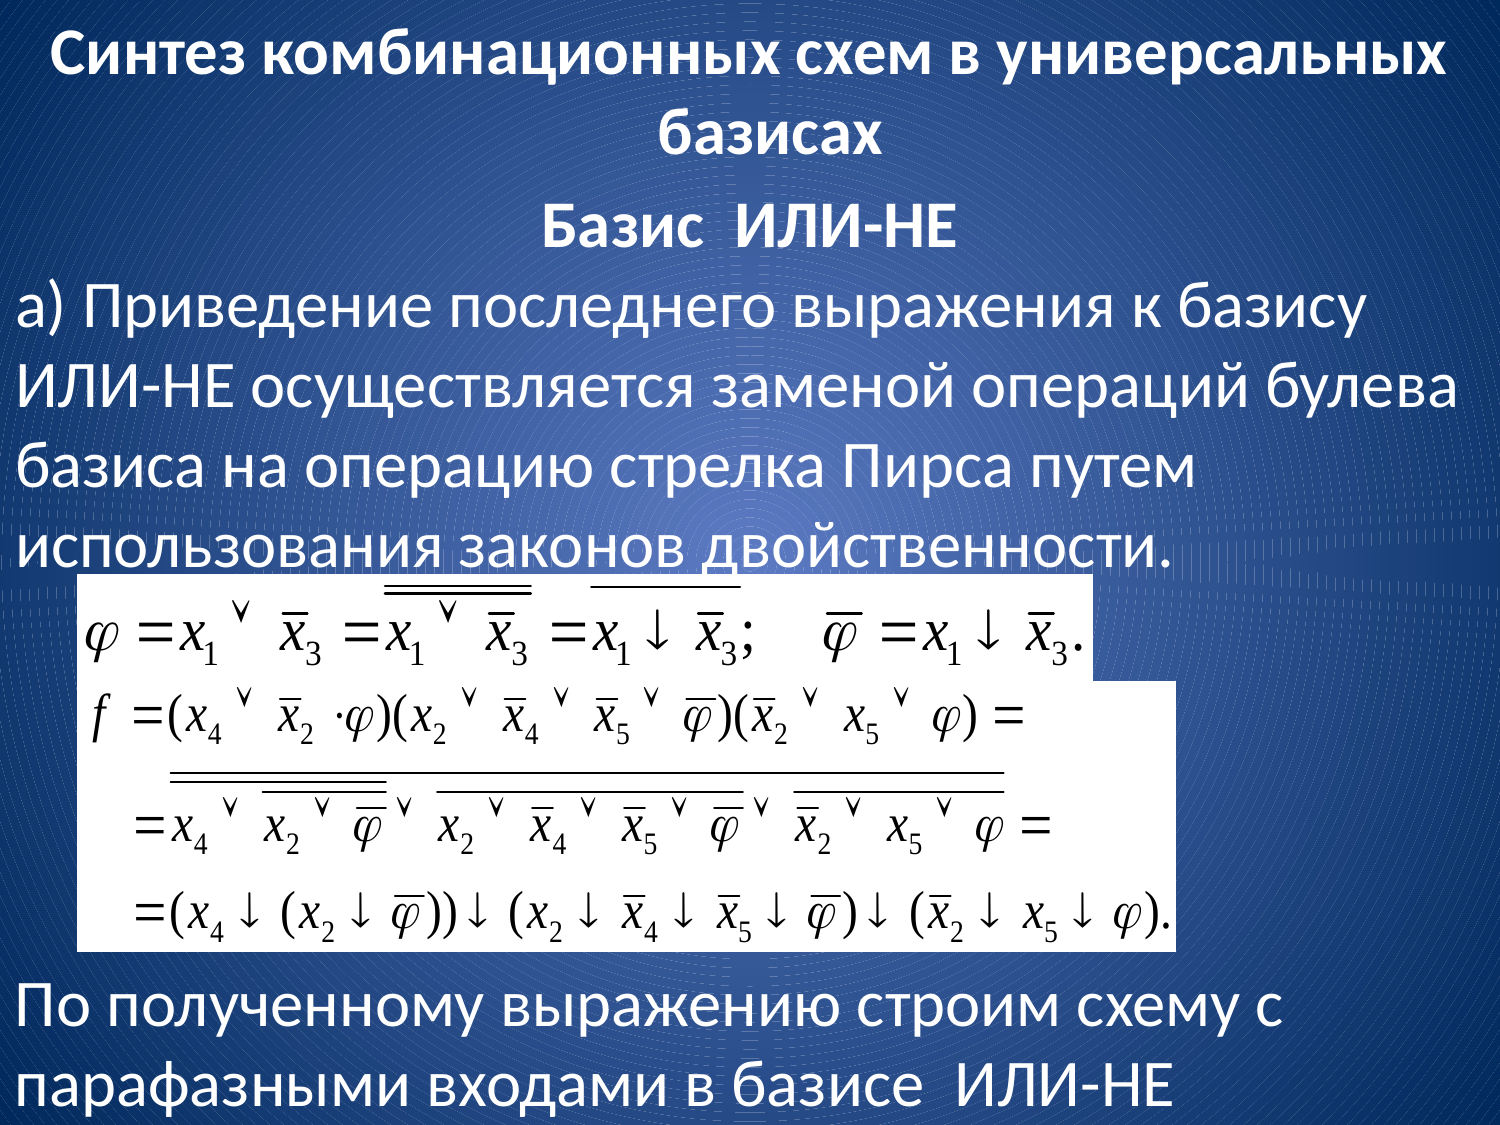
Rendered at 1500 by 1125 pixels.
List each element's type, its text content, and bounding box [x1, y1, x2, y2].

list Синтез комбинационных схем в универсальных базисах Базис ИЛИ-НЕ а) Приведение последнего выражения к базису ИЛИ-НЕ осуществляется заменой операций булева базиса на операцию стрелка Пирса путем использования законов двойственности. [0, 75, 1500, 599]
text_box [76, 573, 1094, 680]
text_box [76, 680, 1176, 953]
text_box [0, 0, 1500, 75]
text_box По полученному выражению строим схему с парафазными входами в базисе ИЛИ-НЕ [0, 952, 1500, 1125]
